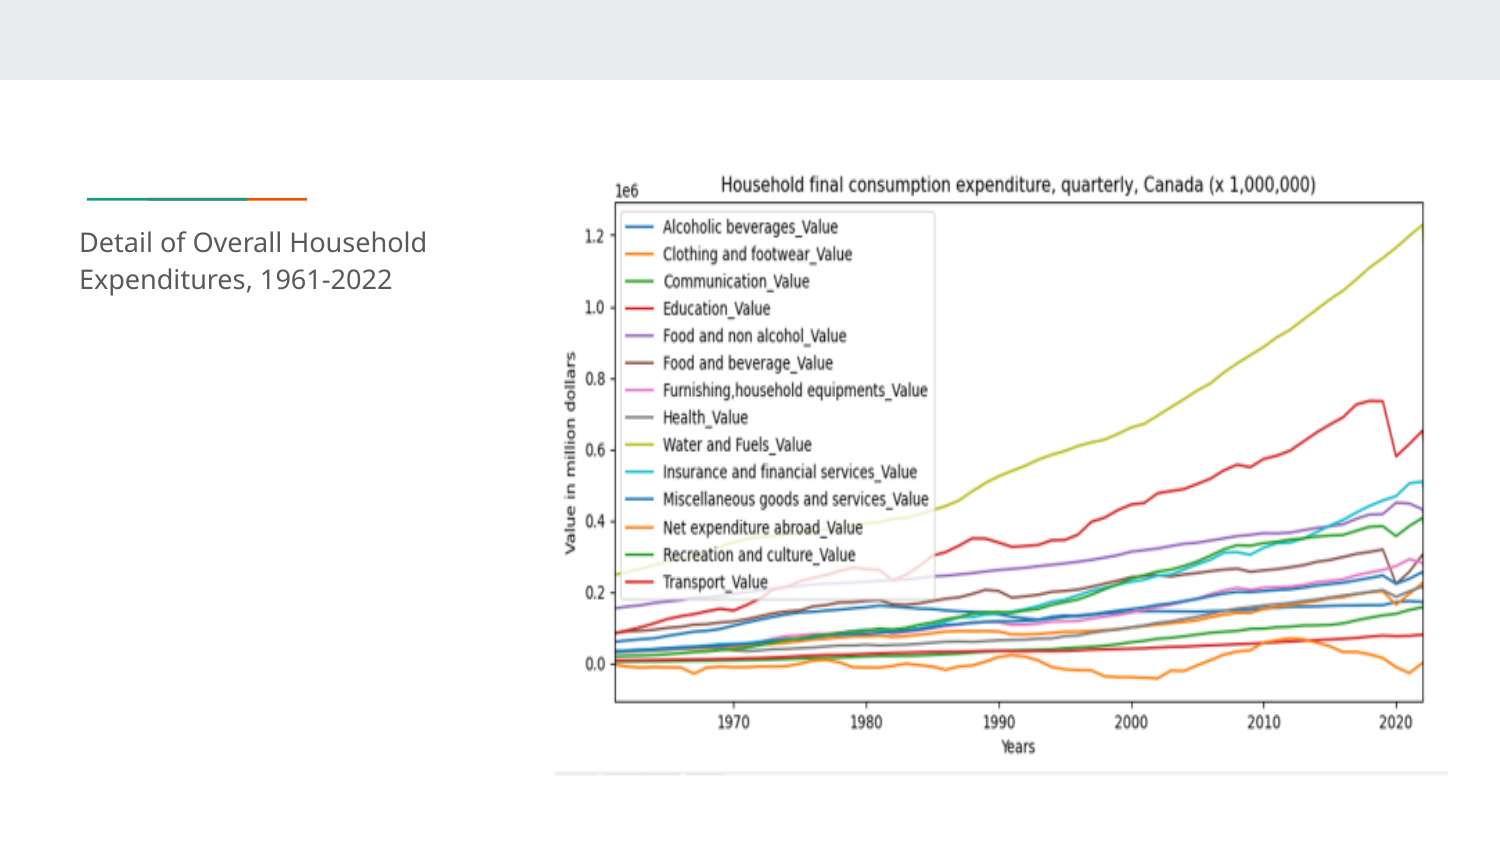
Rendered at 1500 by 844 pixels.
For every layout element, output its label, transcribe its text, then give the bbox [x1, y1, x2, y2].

picture [533, 84, 1449, 817]
list Detail of Overall Household Expenditures, 1961-2022 [64, 205, 528, 723]
